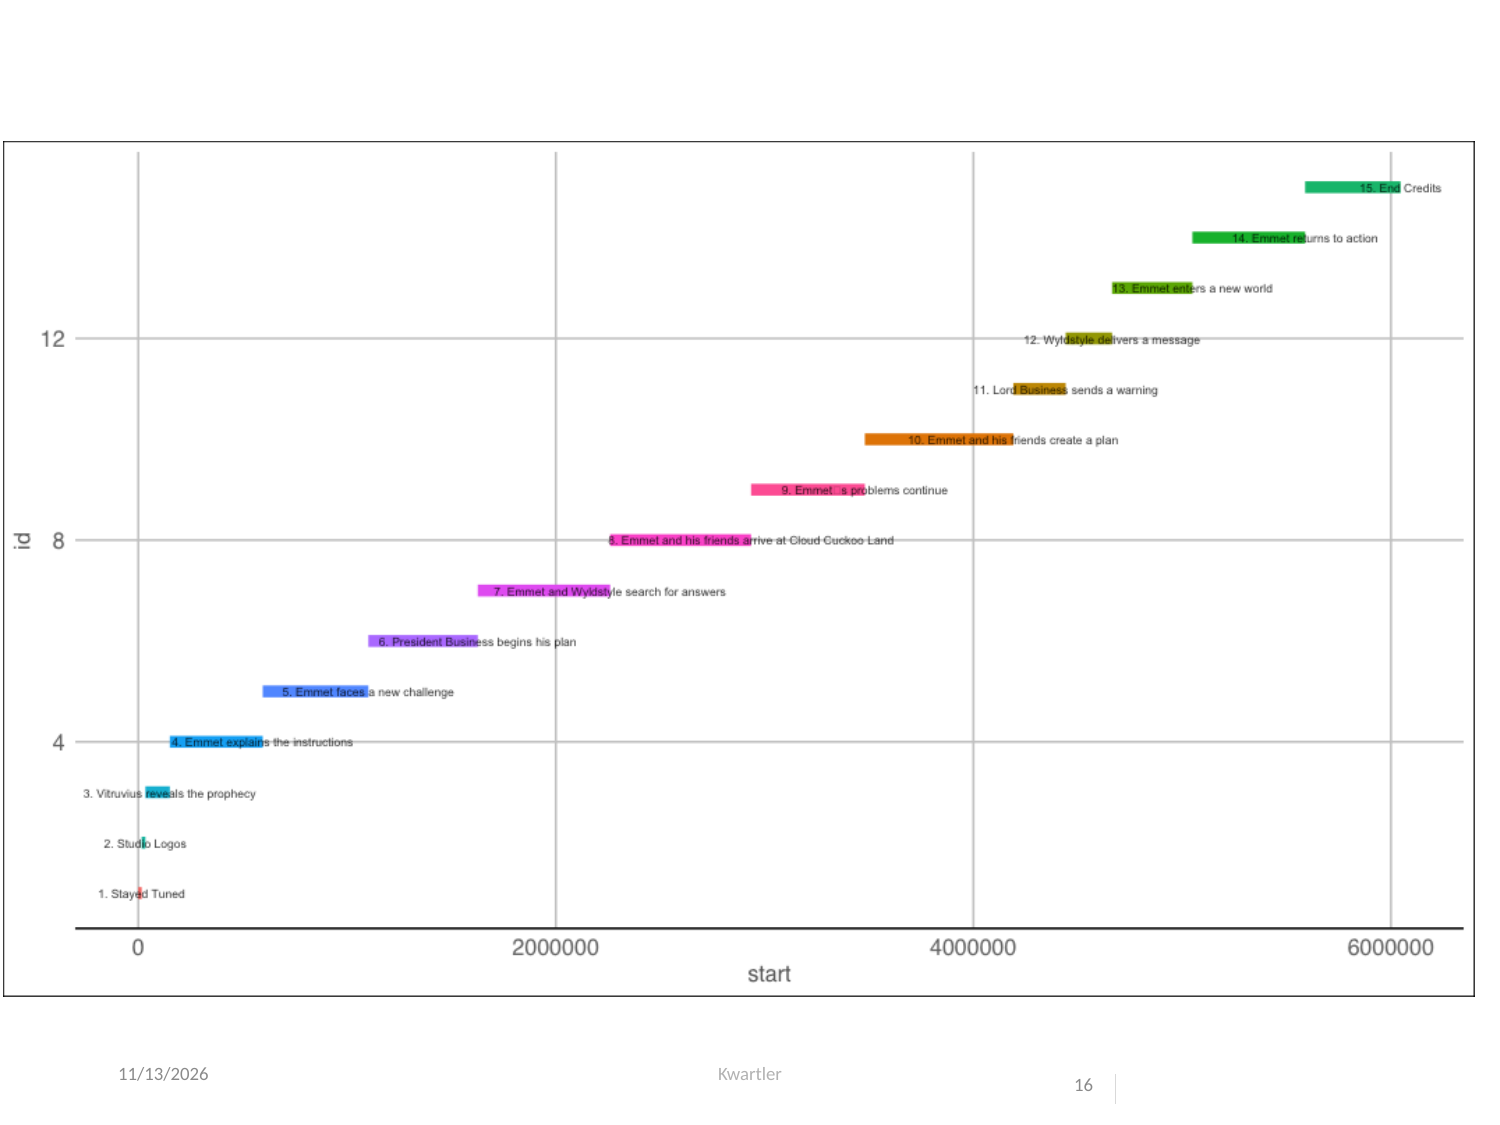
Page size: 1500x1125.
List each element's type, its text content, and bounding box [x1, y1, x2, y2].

picture [3, 141, 1475, 997]
slide_number 16 [1059, 1042, 1200, 1103]
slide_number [103, 1042, 441, 1103]
footer Kwartler [496, 1042, 1004, 1103]
